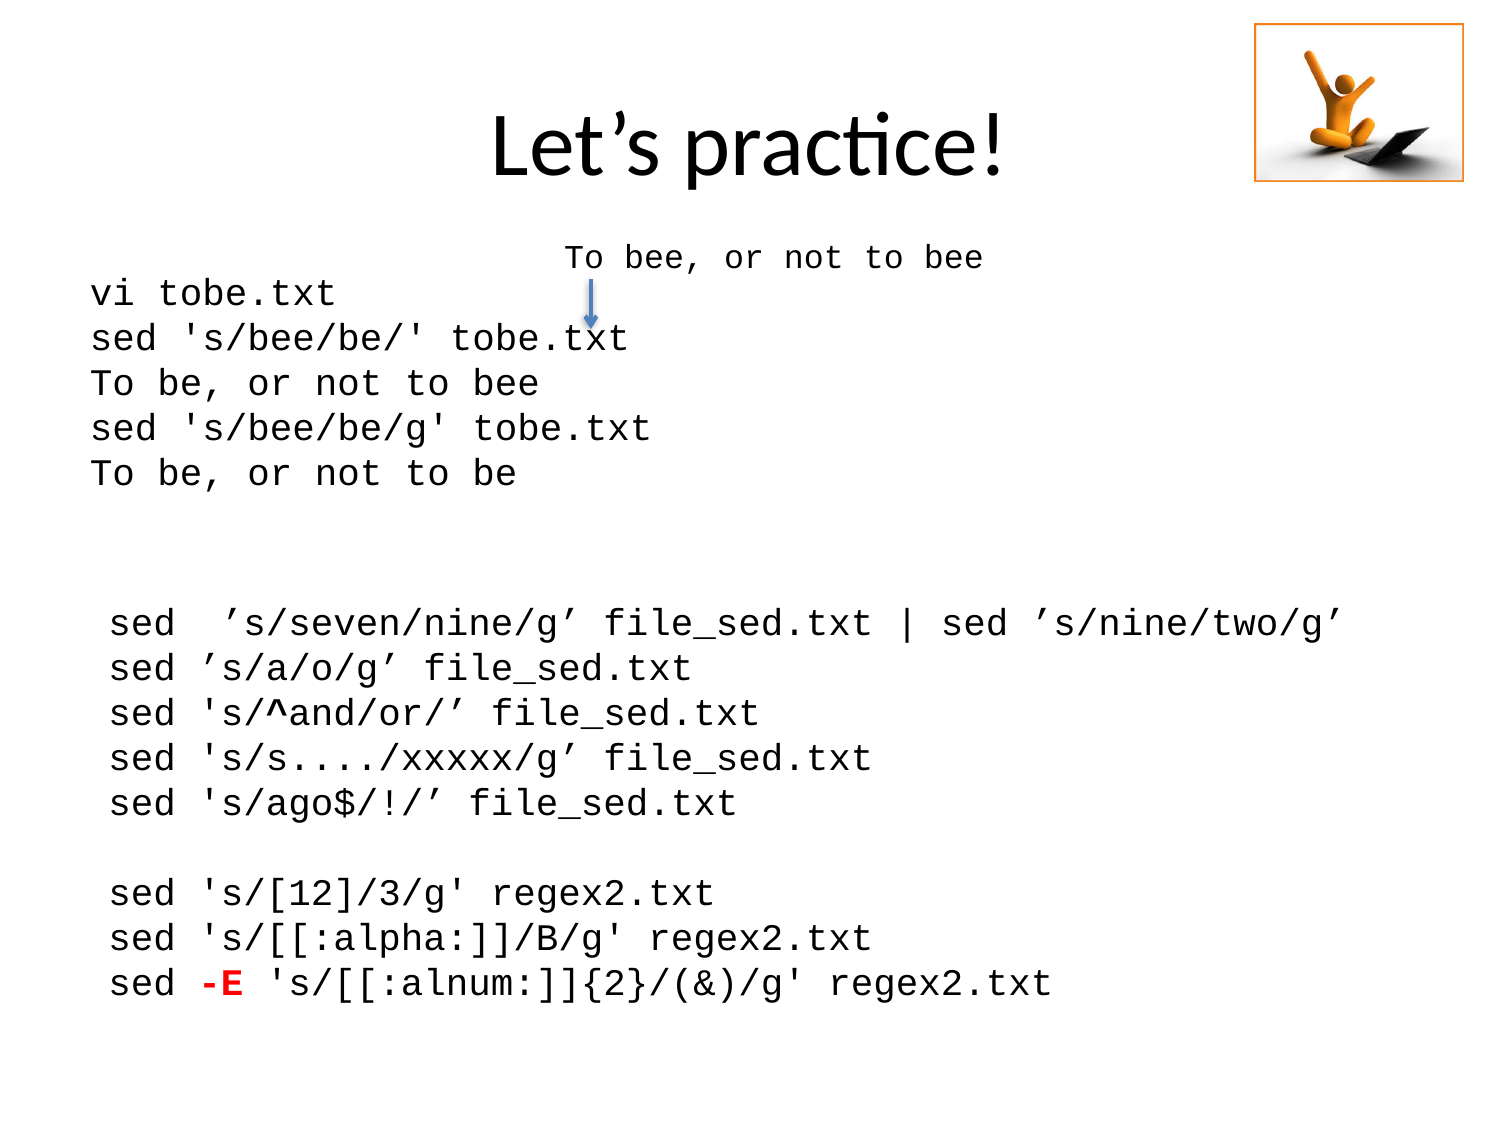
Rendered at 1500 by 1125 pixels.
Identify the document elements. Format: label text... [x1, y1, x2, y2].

text_box vi tobe.txt sed 's/bee/be/' tobe.txt To be, or not to bee sed 's/bee/be/g' tobe.txt To be, or not to be [74, 260, 1263, 500]
picture [1253, 22, 1464, 182]
text_box sed ’s/seven/nine/g’ file_sed.txt | sed ’s/nine/two/g’ sed ’s/a/o/g’ file_sed.txt sed 's/^and/or/’ file_sed.txt sed 's/s..../xxxxx/g’ file_sed.txt sed 's/ago$/!/’ file_sed.txt sed 's/[12]/3/g' regex2.txt sed 's/[[:alpha:]]/B/g' regex2.txt sed -E 's/[[:alnum:]]{2}/(&)/g' regex2.txt [18, 590, 1425, 1125]
title Let’s practice! [75, 45, 1425, 233]
text_box To bee, or not to bee [549, 227, 1000, 283]
